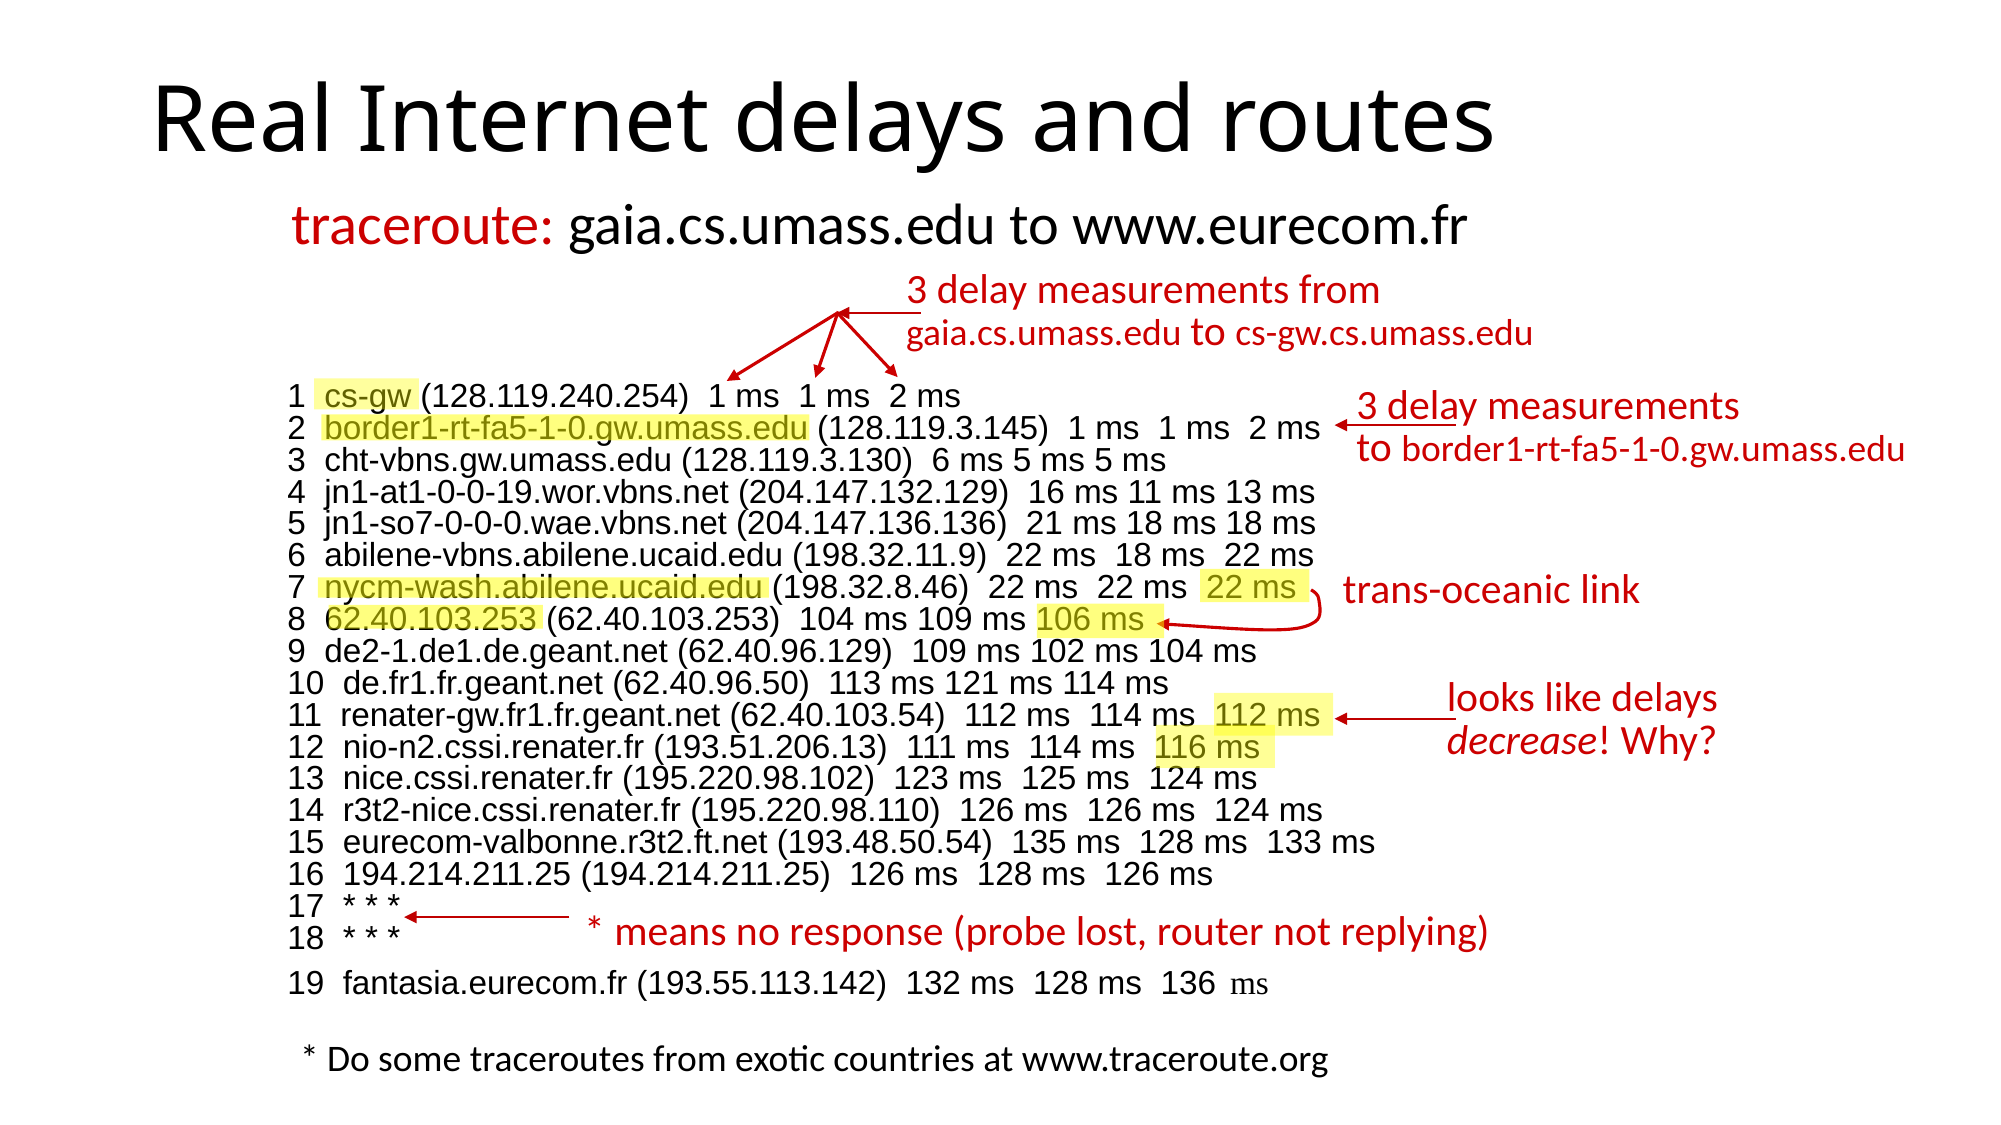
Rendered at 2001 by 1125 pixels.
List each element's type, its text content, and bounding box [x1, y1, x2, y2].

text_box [317, 554, 1779, 639]
text_box traceroute: gaia.cs.umass.edu to www.eurecom.fr [276, 178, 1621, 264]
title Real Internet delays and routes [135, 47, 1861, 195]
text_box * Do some traceroutes from exotic countries at www.traceroute.org [285, 1026, 1345, 1087]
text_box 1 cs-gw (128.119.240.254) 1 ms 1 ms 2 ms 2 border1-rt-fa5-1-0.gw.umass.edu (128.119.3.145) 1 ms 1 ms 2 ms 3 cht-vbns.gw.umass.edu (128.119.3.130) 6 ms 5 ms 5 ms 4 jn1-at1-0-0-19.wor.vbns.net (204.147.132.129) 16 ms 11 ms 13 ms 5 jn1-so7-0-0-0.wae.vbns.net (204.147.136.136) 21 ms 18 ms 18 ms 6 abilene-vbns.abilene.ucaid.edu (198.32.11.9) 22 ms 18 ms 22 ms 7 nycm-wash.abilene.ucaid.edu (198.32.8.46) 22 ms 22 ms 22 ms 8 62.40.103.253 (62.40.103.253) 104 ms 109 ms 106 ms 9 de2-1.de1.de.geant.net (62.40.96.129) 109 ms 102 ms 104 ms 10 de.fr1.fr.geant.net (62.40.96.50) 113 ms 121 ms 114 ms 11 renater-gw.fr1.fr.geant.net (62.40.103.54) 112 ms 114 ms 112 ms 12 nio-n2.cssi.renater.fr (193.51.206.13) 111 ms 114 ms 116 ms 13 nice.cssi.renater.fr (195.220.98.102) 123 ms 125 ms 124 ms 14 r3t2-nice.cssi.renater.fr (195.220.98.110) 126 ms 126 ms 124 ms 15 eurecom-valbonne.r3t2.ft.net (193.48.50.54) 135 ms 128 ms 133 ms 16 194.214.211.25 (194.214.211.25) 126 ms 128 ms 126 ms 17 * * * 18 * * * 19 fantasia.eurecom.fr (193.55.113.142) 132 ms 128 ms 136 ms [272, 374, 1623, 1012]
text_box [321, 378, 2000, 480]
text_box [404, 896, 1601, 962]
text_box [1155, 670, 1883, 772]
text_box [314, 261, 1866, 410]
